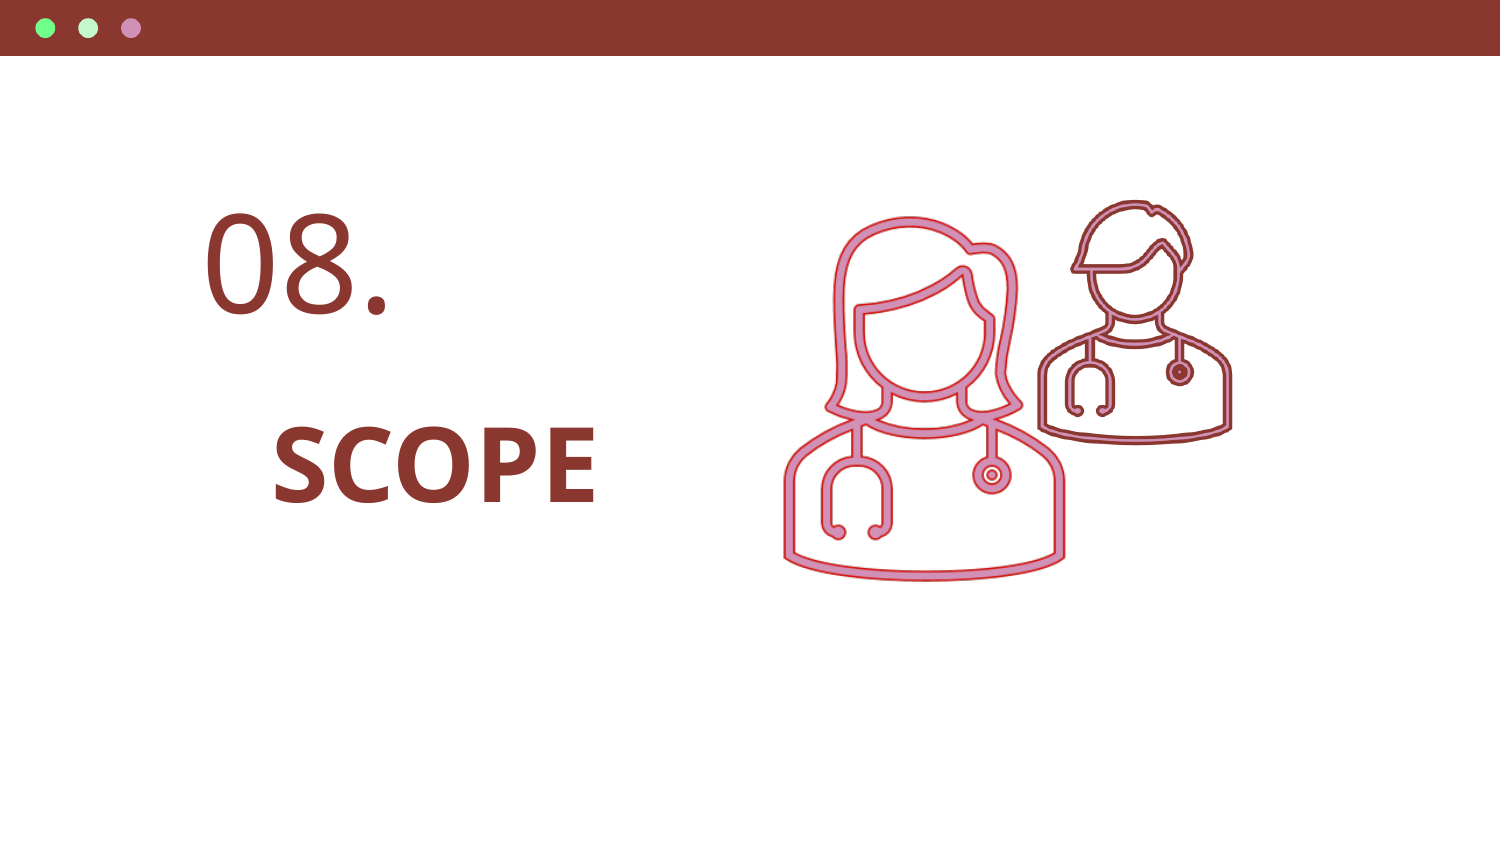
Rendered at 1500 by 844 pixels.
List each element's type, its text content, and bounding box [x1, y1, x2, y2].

picture [701, 173, 1283, 623]
title SCOPE [256, 383, 630, 461]
title 08. [186, 161, 560, 238]
